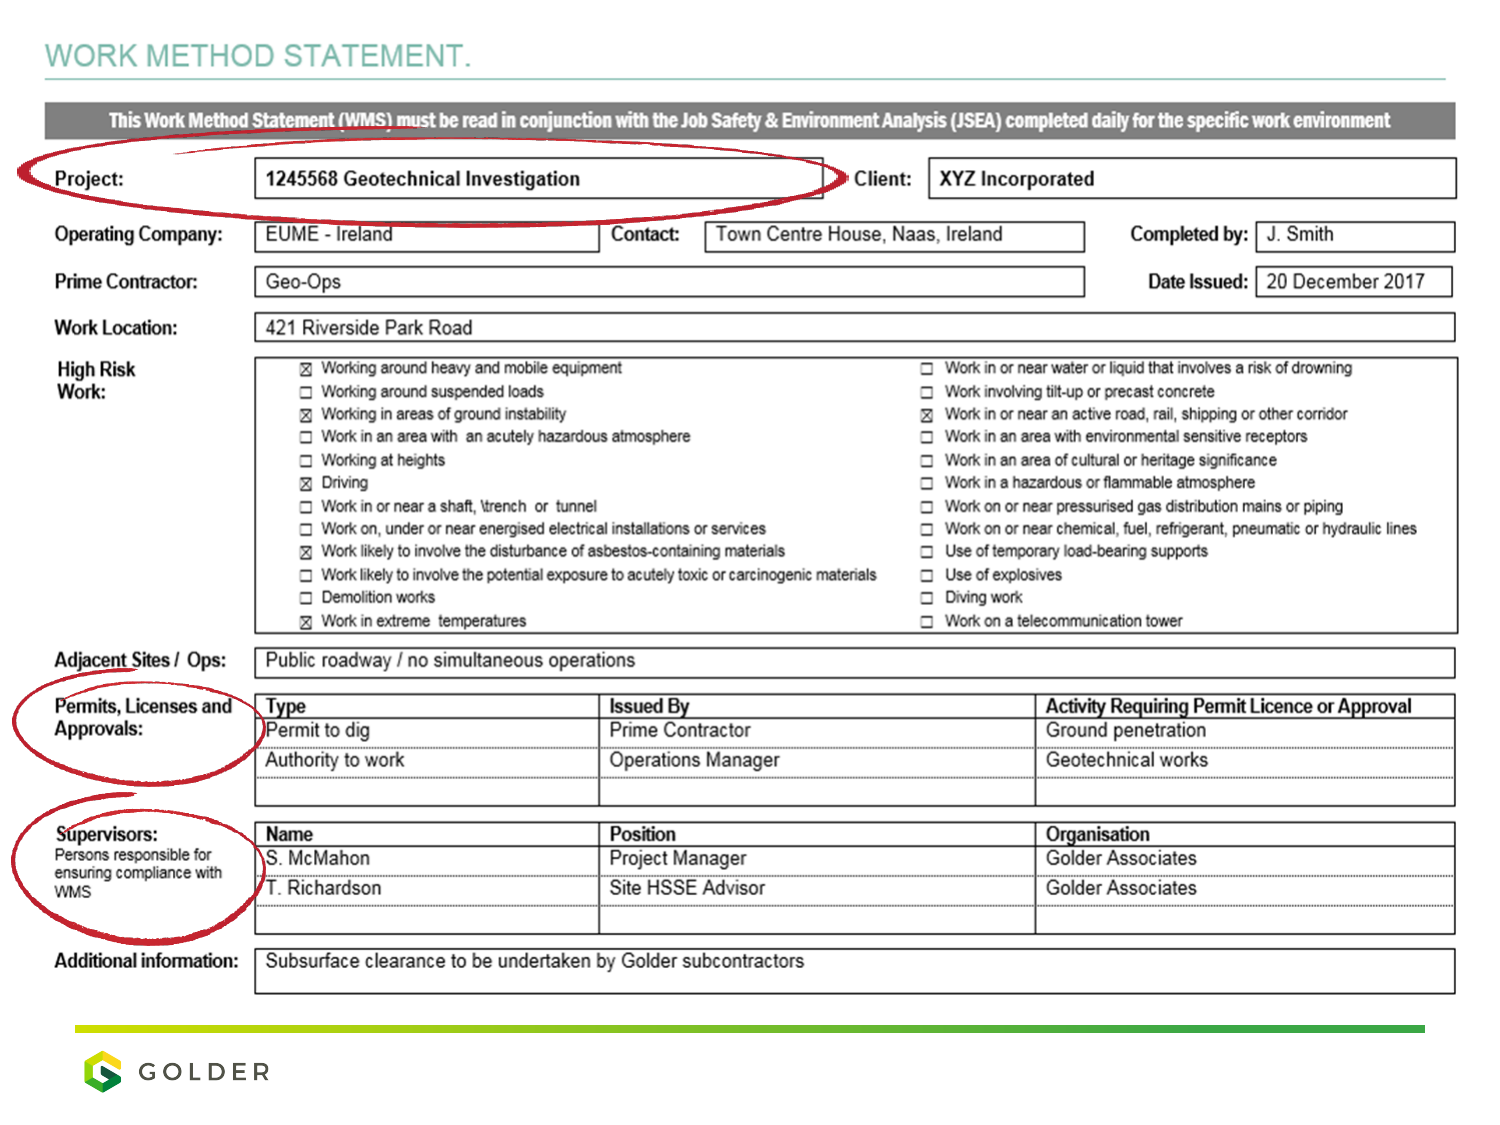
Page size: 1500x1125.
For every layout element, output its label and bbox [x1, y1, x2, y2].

picture [75, 1043, 279, 1100]
picture [0, 0, 1500, 999]
